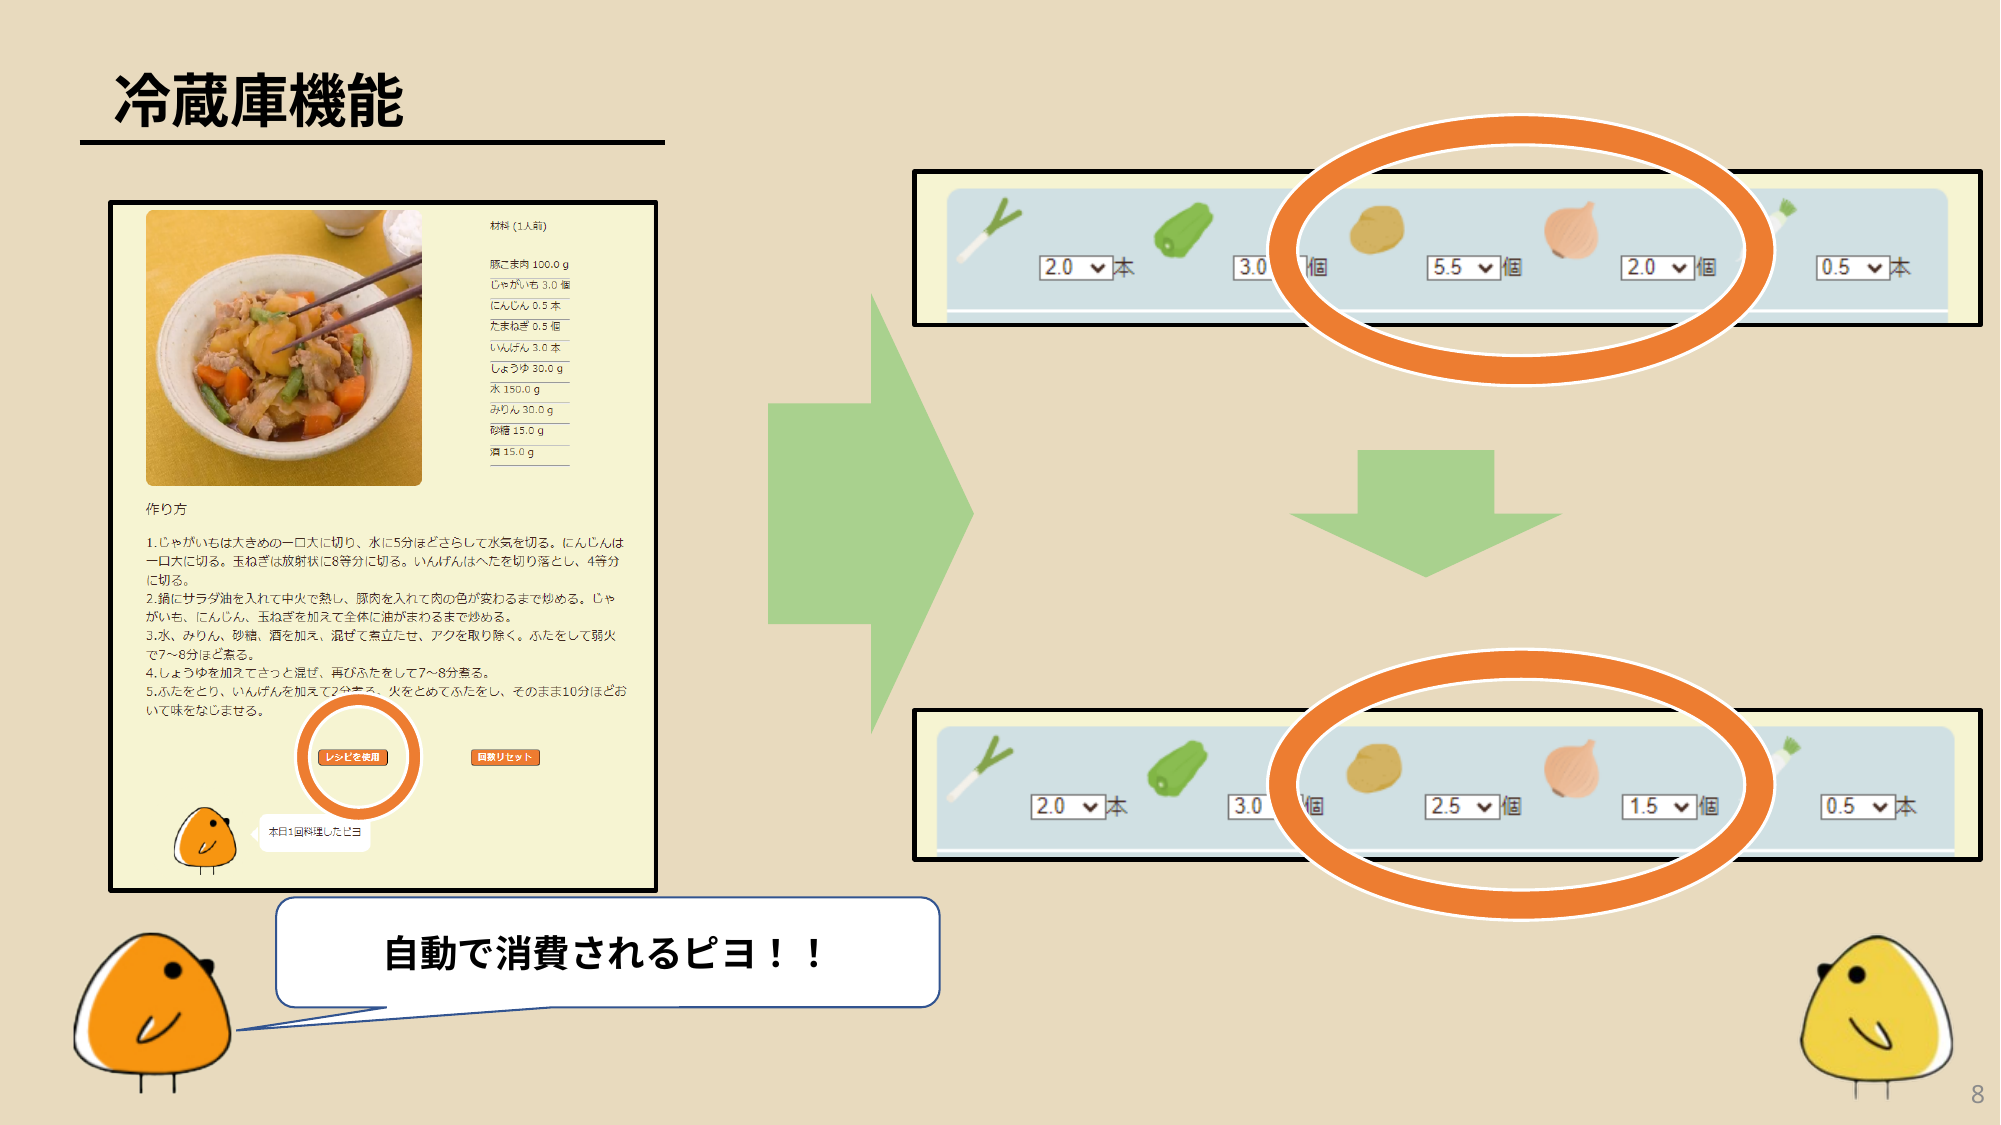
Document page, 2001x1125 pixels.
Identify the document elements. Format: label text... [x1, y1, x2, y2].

picture [916, 712, 1978, 857]
text_box 冷蔵庫機能 [98, 56, 763, 142]
picture [112, 204, 654, 888]
picture [32, 892, 265, 1125]
picture [1778, 925, 1968, 1065]
text_box [767, 292, 976, 735]
text_box [1304, 857, 1739, 922]
text_box [1304, 647, 1738, 712]
text_box [1310, 113, 1733, 173]
text_box [1288, 448, 1564, 579]
picture [916, 173, 1978, 323]
slide_number 8 [1550, 1065, 2000, 1125]
text_box 自動で消費されるピヨ！！ [236, 896, 941, 1032]
text_box [1304, 323, 1738, 388]
